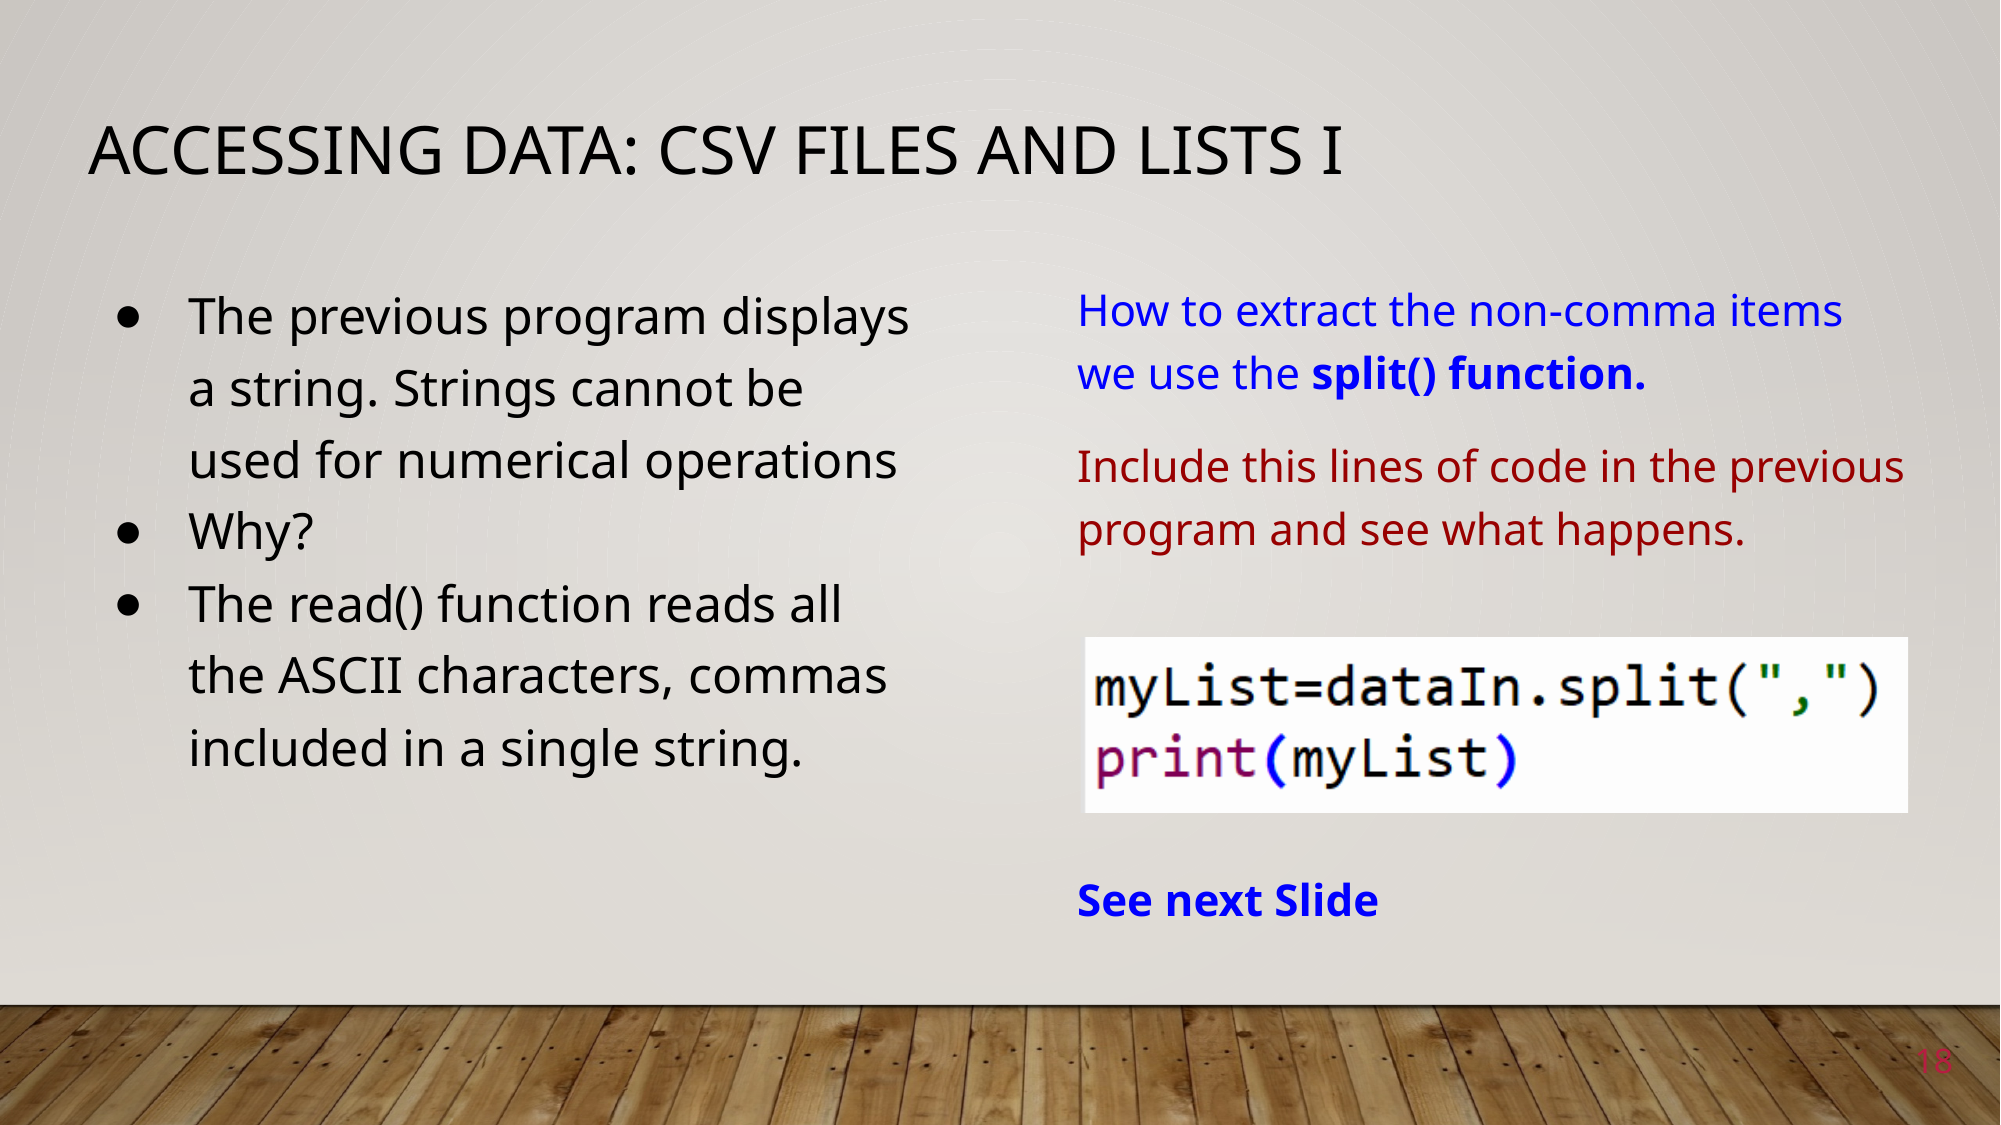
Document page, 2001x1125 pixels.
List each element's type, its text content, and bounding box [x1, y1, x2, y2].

list How to extract the non-comma items we use the split() function. Include this lines of code in the previous program and see what happens. See next Slide [1056, 252, 1932, 1000]
picture [0, 1005, 2000, 1125]
title Accessing Data: csv Files and Lists I [68, 97, 1932, 223]
list The previous program displays a string. Strings cannot be used for numerical operations Why? The read() function reads all the ASCII characters, commas included in a single string. [68, 252, 943, 1000]
slide_number 18 [1853, 1019, 1974, 1106]
picture [1080, 636, 1909, 814]
